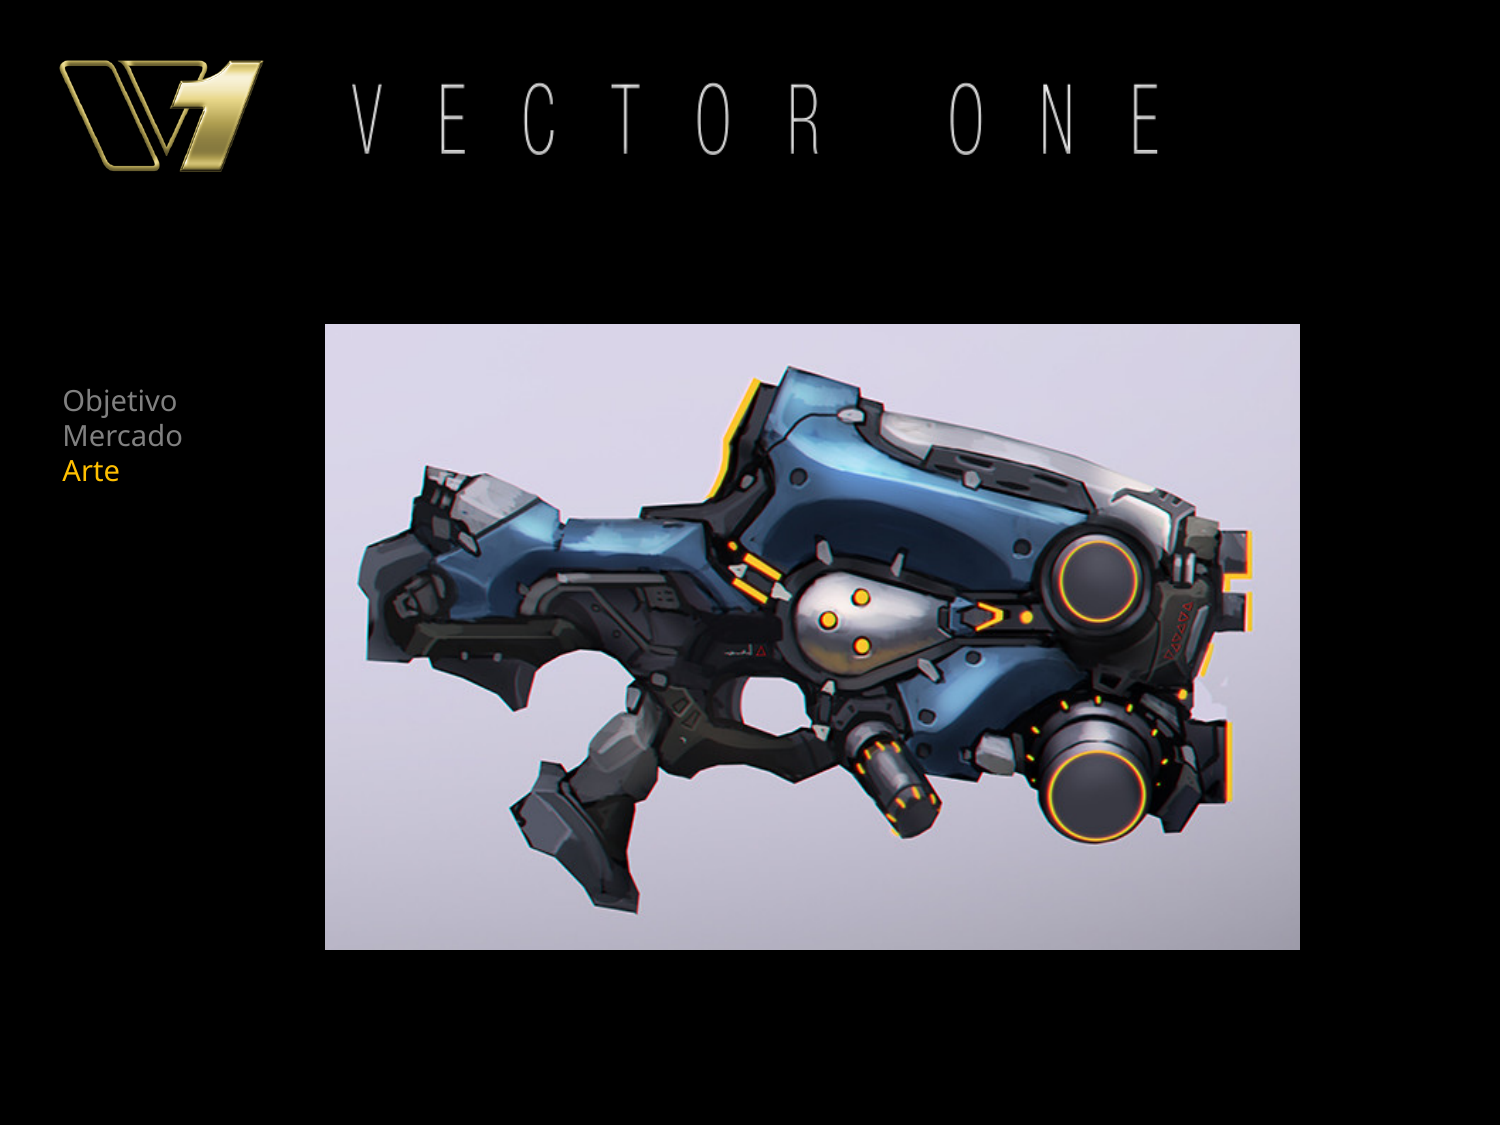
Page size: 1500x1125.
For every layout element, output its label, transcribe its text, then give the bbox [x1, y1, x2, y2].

picture [312, 49, 1201, 193]
text_box Objetivo Mercado Arte [47, 374, 198, 495]
picture [324, 324, 1300, 951]
picture [49, 49, 276, 182]
